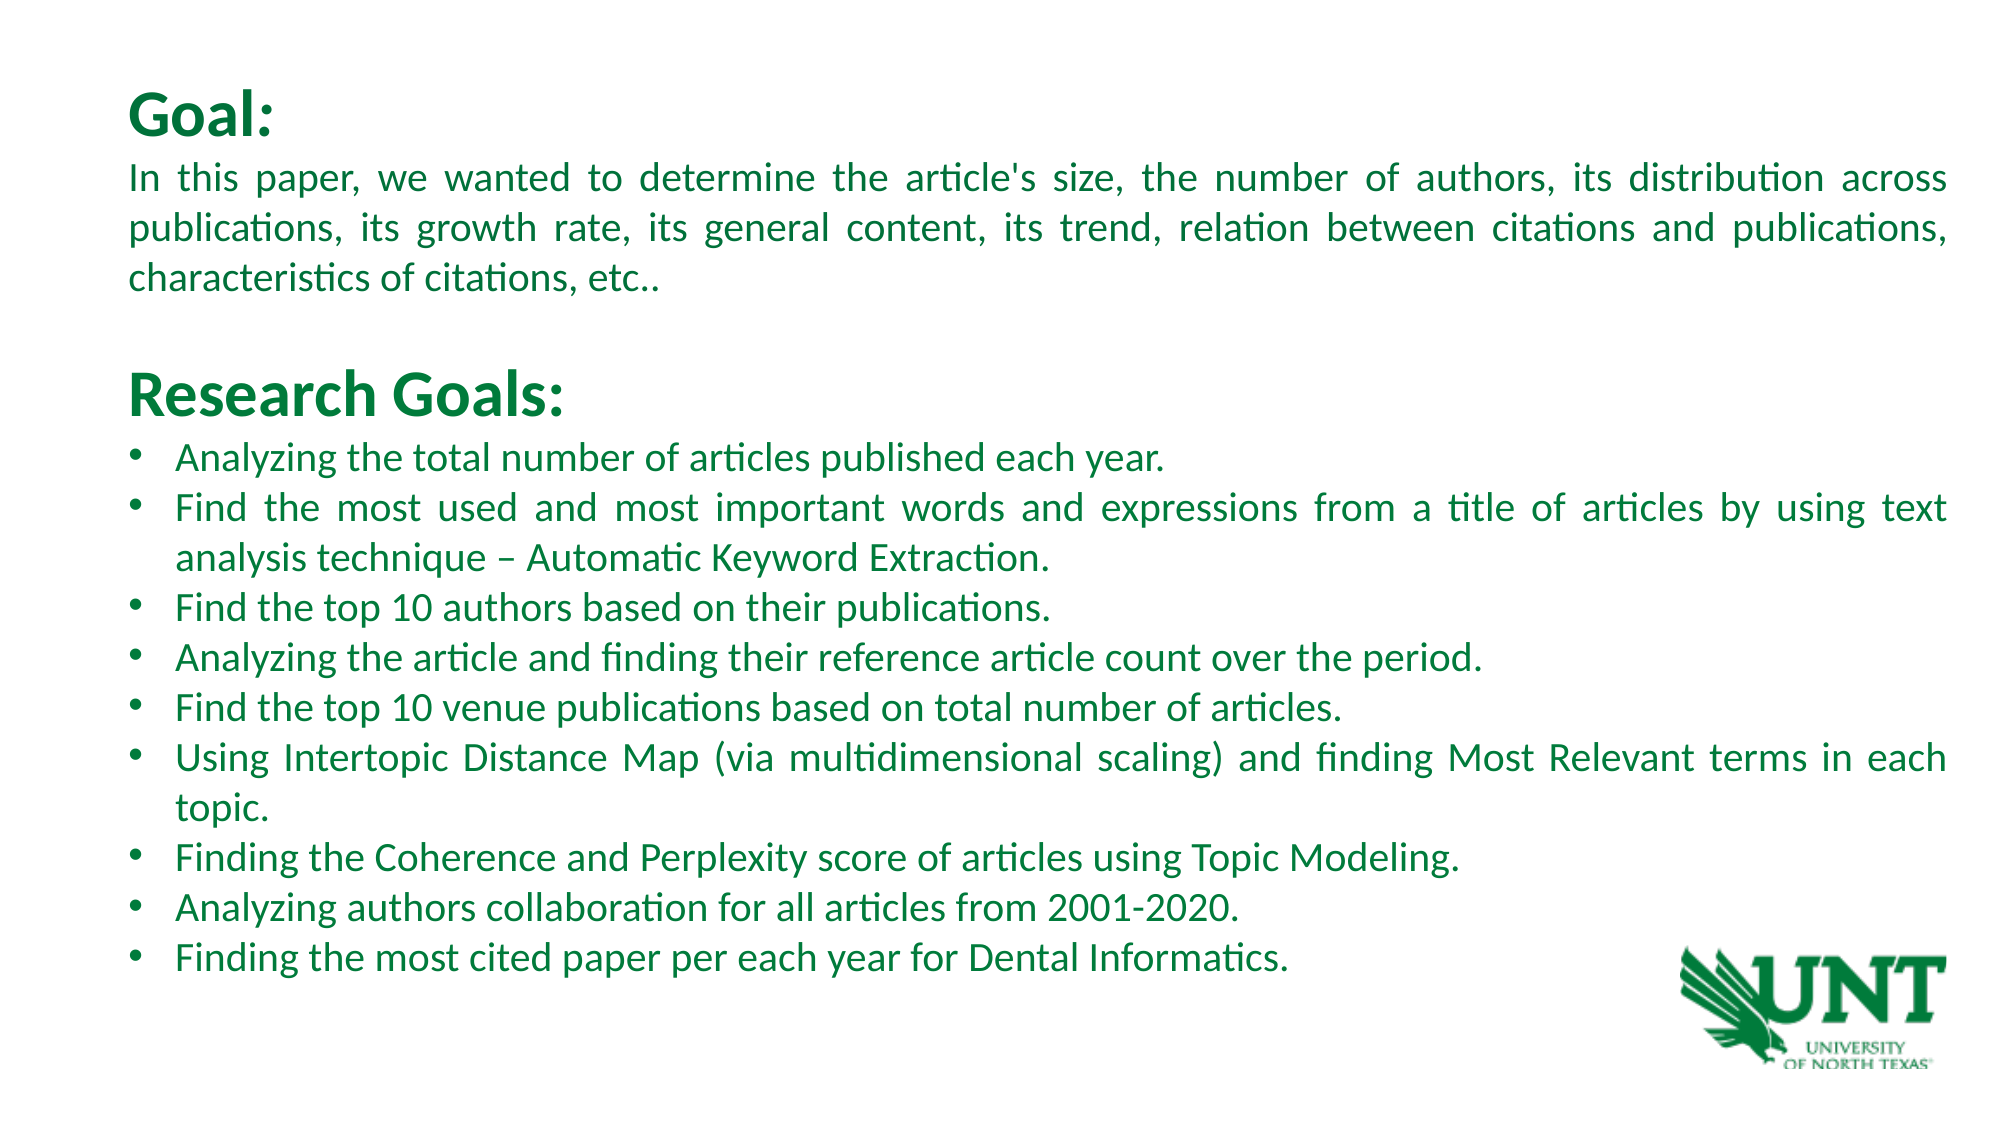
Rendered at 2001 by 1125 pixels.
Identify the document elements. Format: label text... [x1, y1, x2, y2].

text_box Goal: In this paper, we wanted to determine the article's size, the number of authors, its distribution across publications, its growth rate, its general content, its trend, relation between citations and publications, characteristics of citations, etc.. Research Goals: Analyzing the total number of articles published each year. Find the most used and most important words and expressions from a title of articles by using text analysis technique – Automatic Keyword Extraction. Find the top 10 authors based on their publications. Analyzing the article and finding their reference article count over the period. Find the top 10 venue publications based on total number of articles. Using Intertopic Distance Map (via multidimensional scaling) and finding Most Relevant terms in each topic. Finding the Coherence and Perplexity score of articles using Topic Modeling. Analyzing authors collaboration for all articles from 2001-2020. Finding the most cited paper per each year for Dental Informatics. [113, 62, 1964, 1078]
